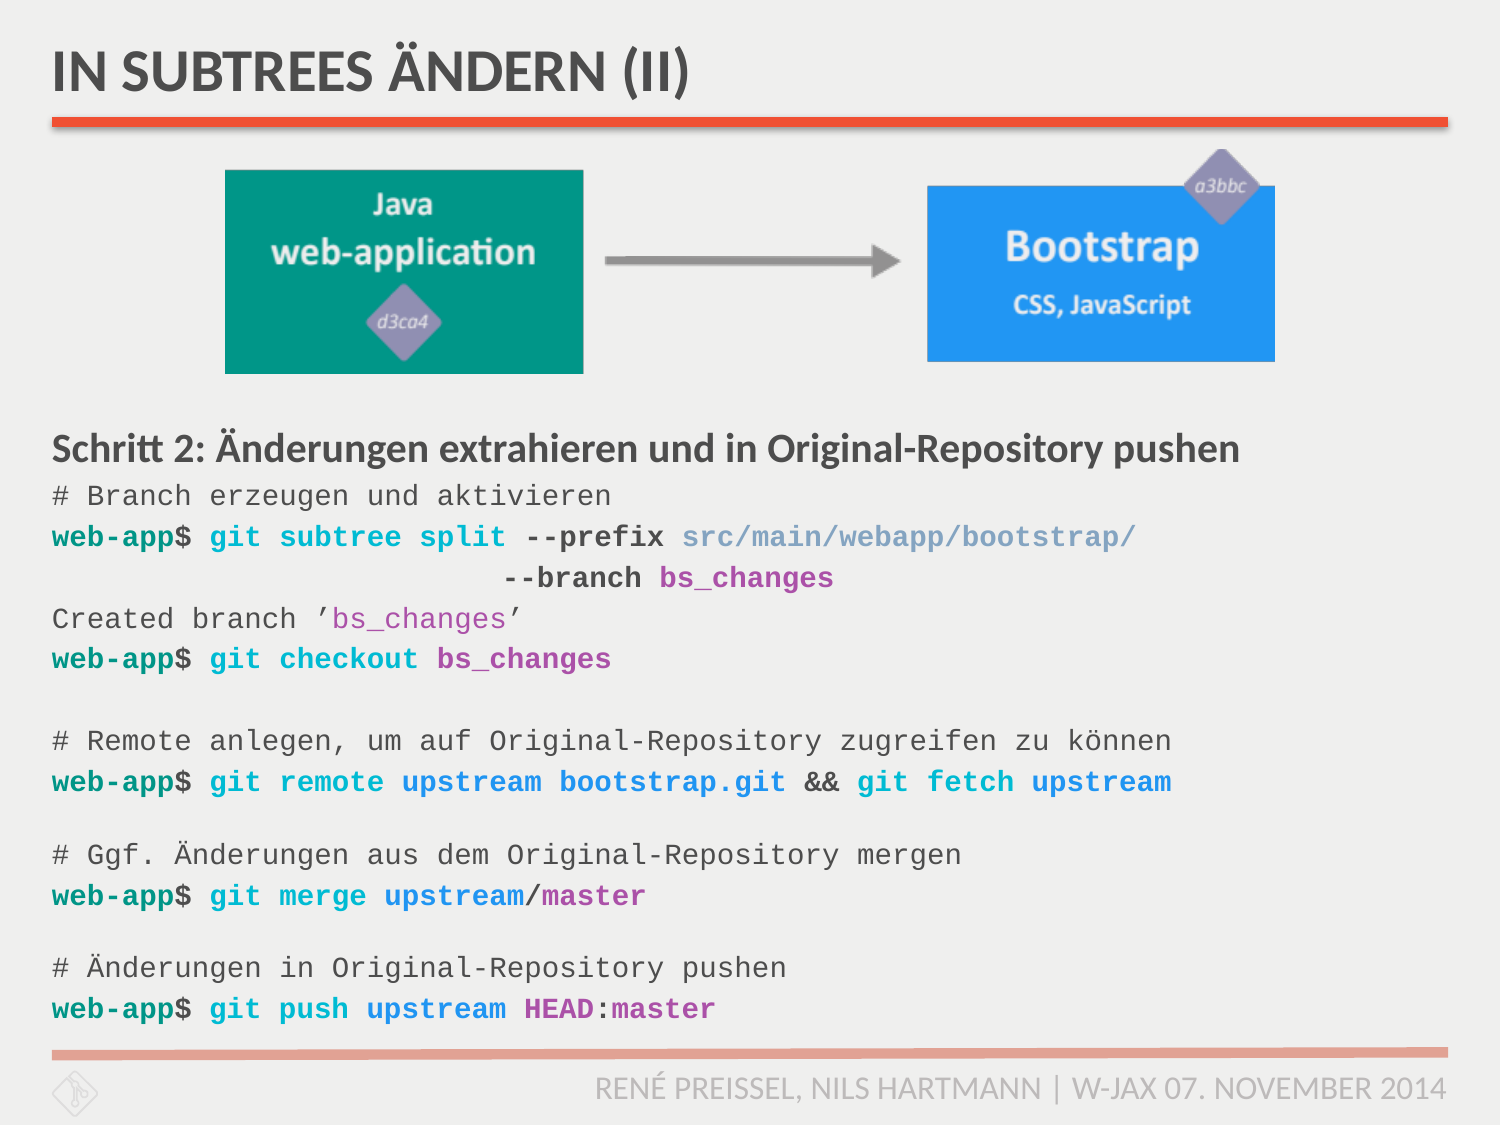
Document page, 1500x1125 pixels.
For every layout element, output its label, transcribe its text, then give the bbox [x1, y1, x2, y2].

title IN SUBTREES ÄNDERN (II) [51, 30, 1449, 104]
list Schritt 2: Änderungen extrahieren und in Original-Repository pushen # Branch erzeugen und aktivieren web-app$ git subtree split --prefix src/main/webapp/bootstrap/ --branch bs_changes Created branch ’bs_changes’ web-app$ git checkout bs_changes # Remote anlegen, um auf Original-Repository zugreifen zu können web-app$ git remote upstream bootstrap.git && git fetch upstream # Ggf. Änderungen aus dem Original-Repository mergen web-app$ git merge upstream/master # Änderungen in Original-Repository pushen web-app$ git push upstream HEAD:master [51, 420, 1449, 1047]
picture [224, 148, 1276, 375]
